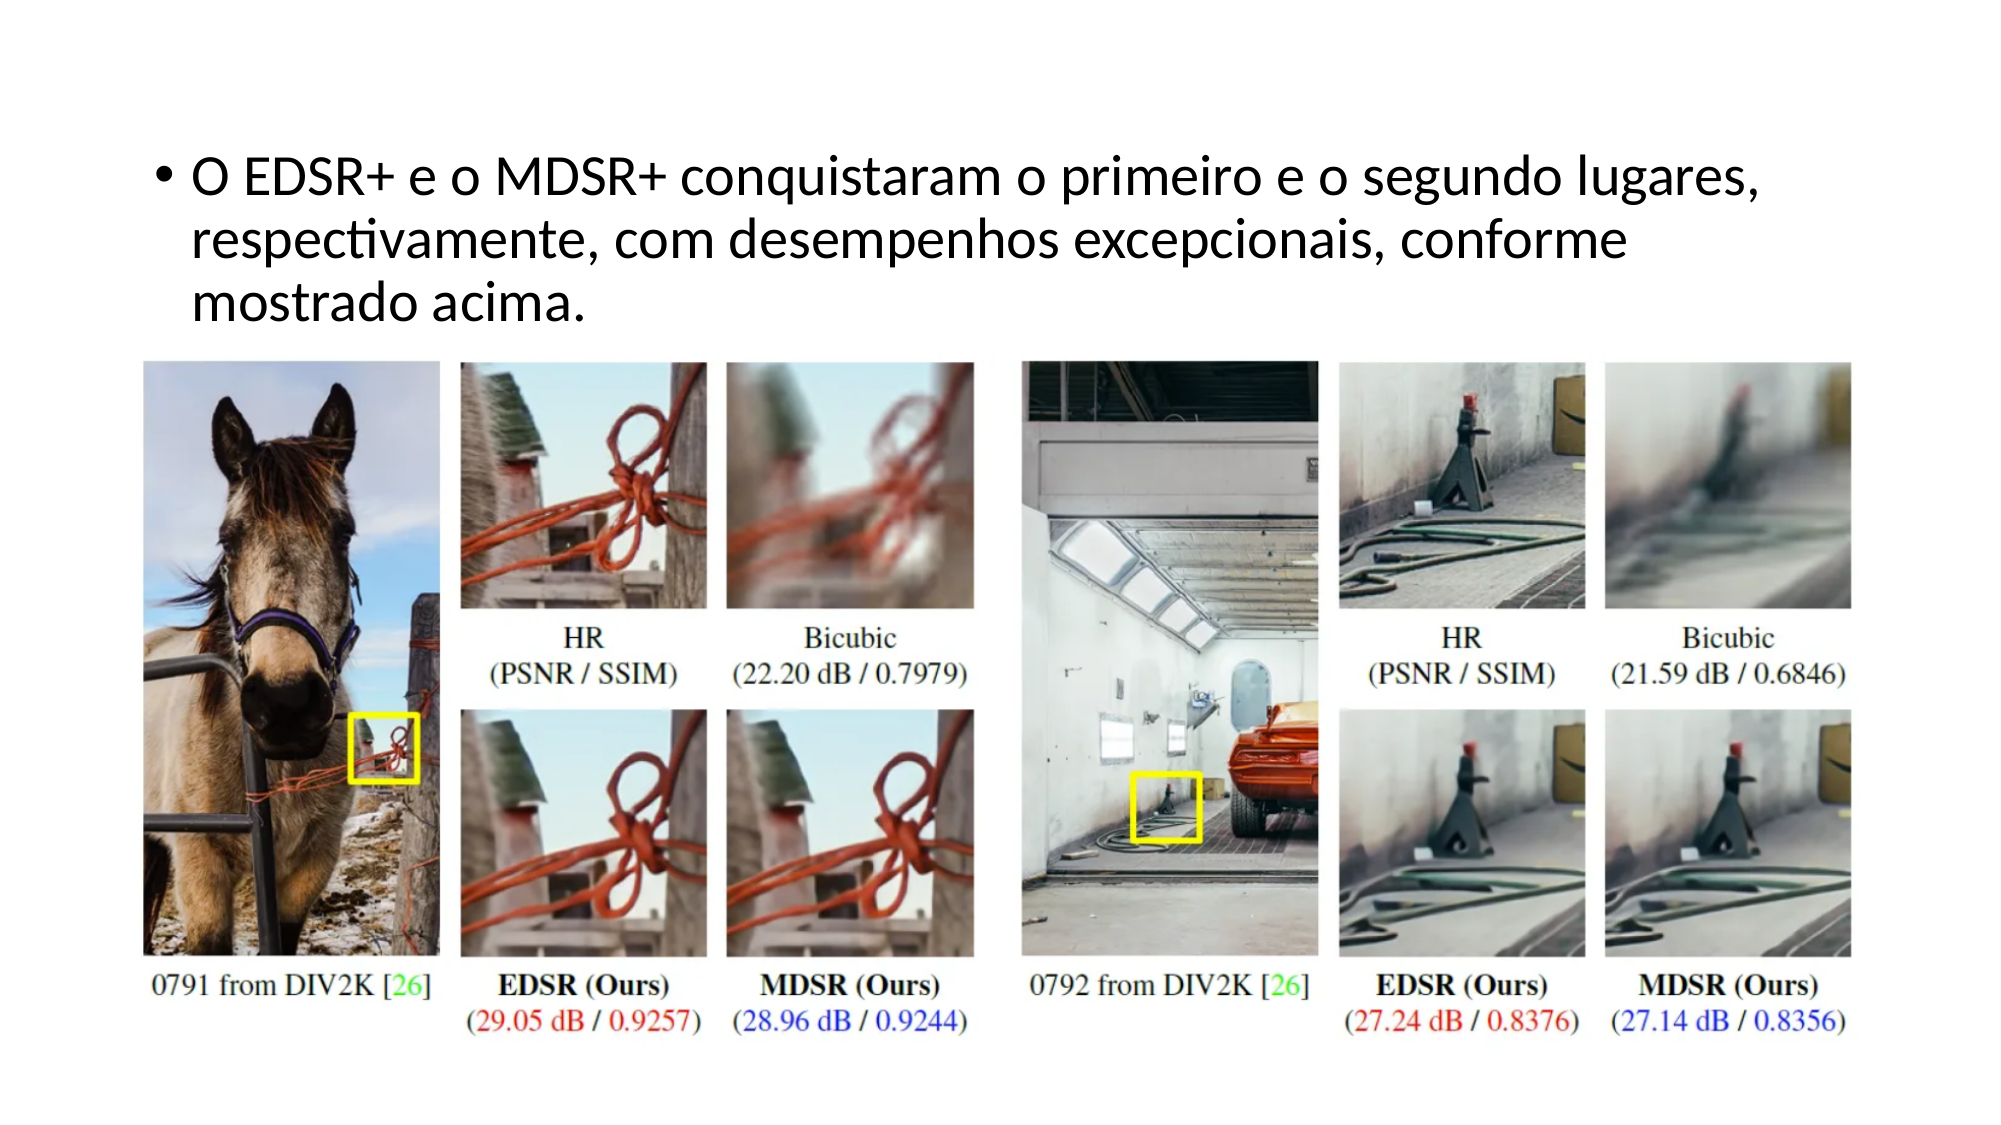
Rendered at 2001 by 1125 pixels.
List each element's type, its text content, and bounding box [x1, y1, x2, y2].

list O EDSR+ e o MDSR+ conquistaram o primeiro e o segundo lugares, respectivamente, com desempenhos excepcionais, conforme mostrado acima. [139, 137, 1865, 852]
picture [137, 345, 1863, 1052]
